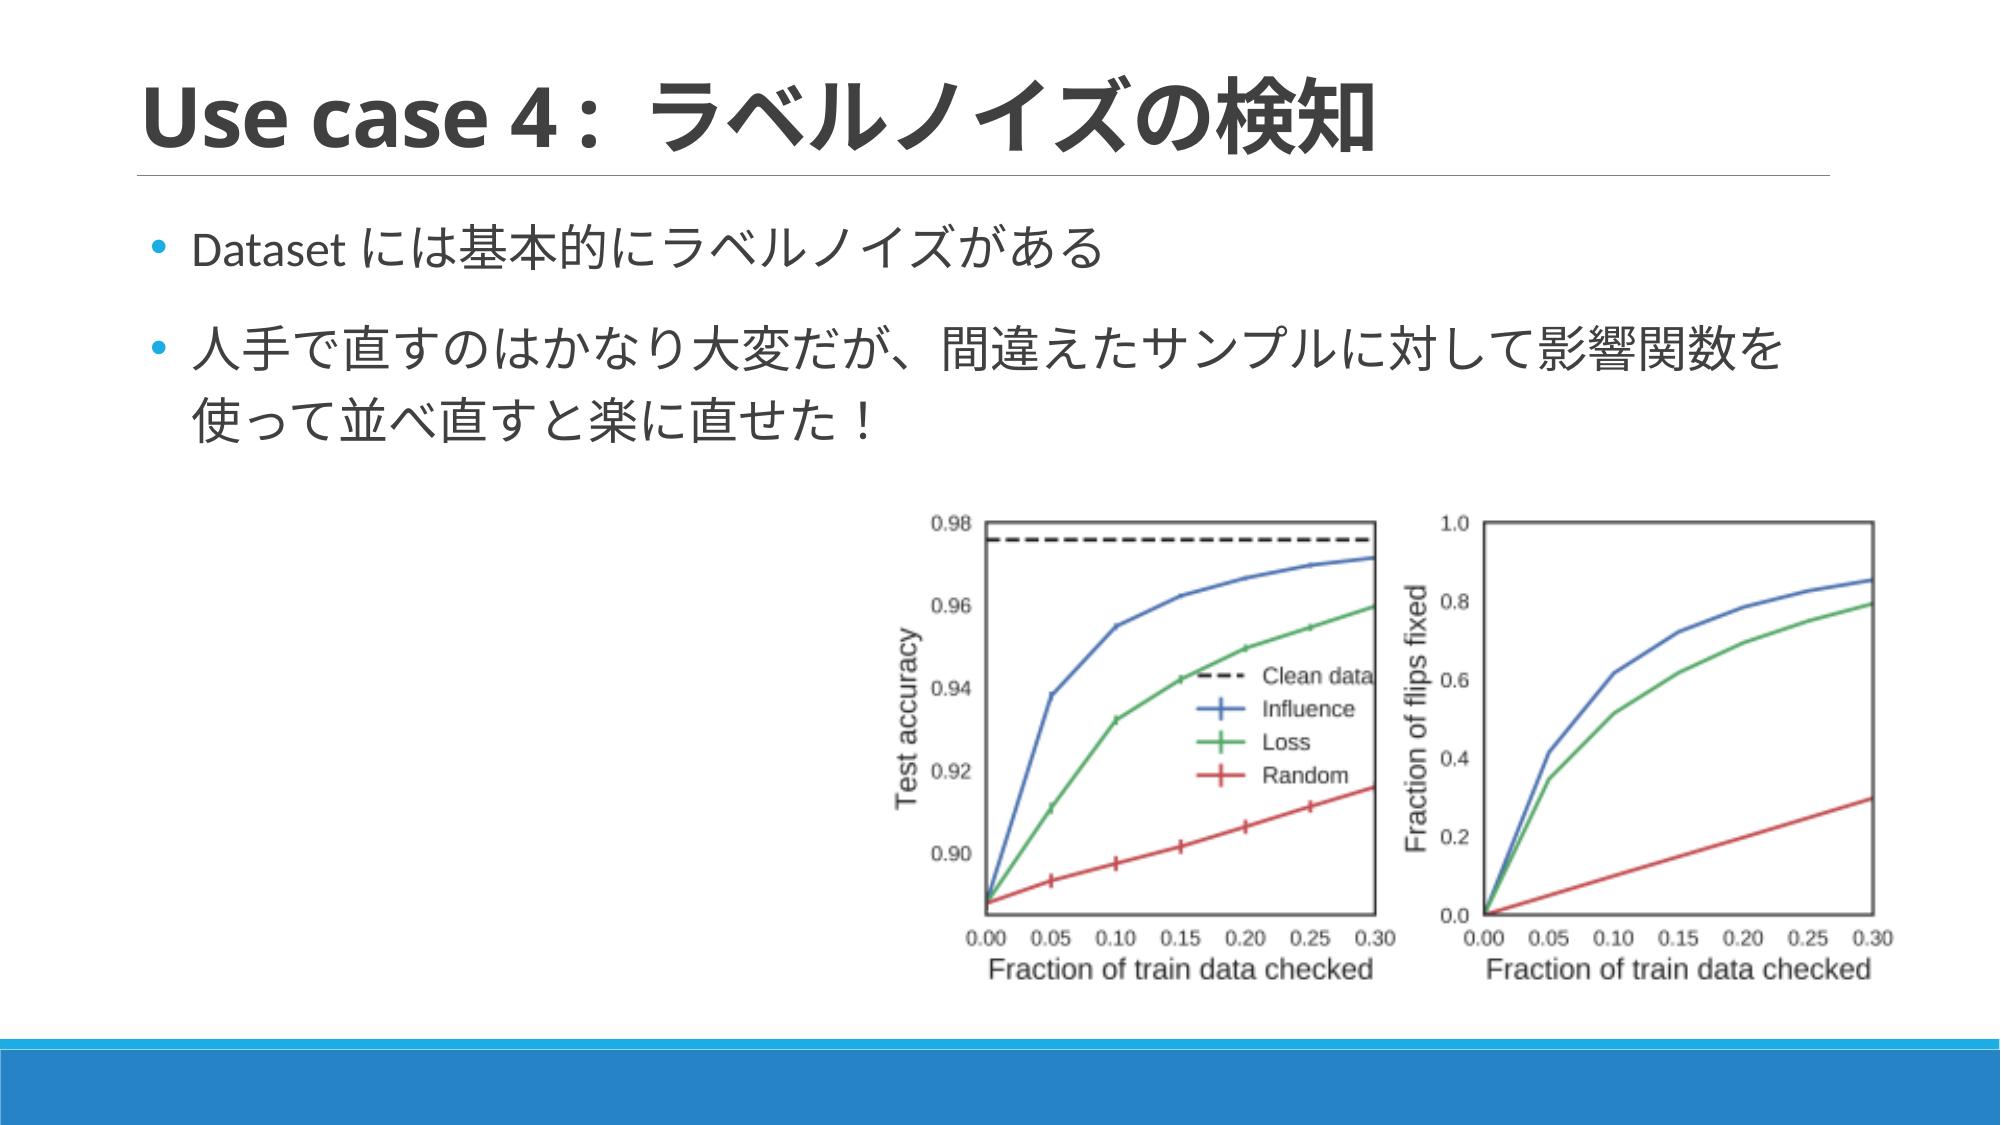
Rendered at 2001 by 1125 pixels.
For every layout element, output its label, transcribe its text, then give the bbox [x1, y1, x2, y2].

picture [868, 493, 1932, 1008]
list Datasetには基本的にラベルノイズがある 人手で直すのはかなり大変だが、間違えたサンプルに対して影響関数を使って並べ直すと楽に直せた！ [132, 196, 1849, 933]
title Use case 4 : ラベルノイズの検知 [124, 52, 1840, 173]
